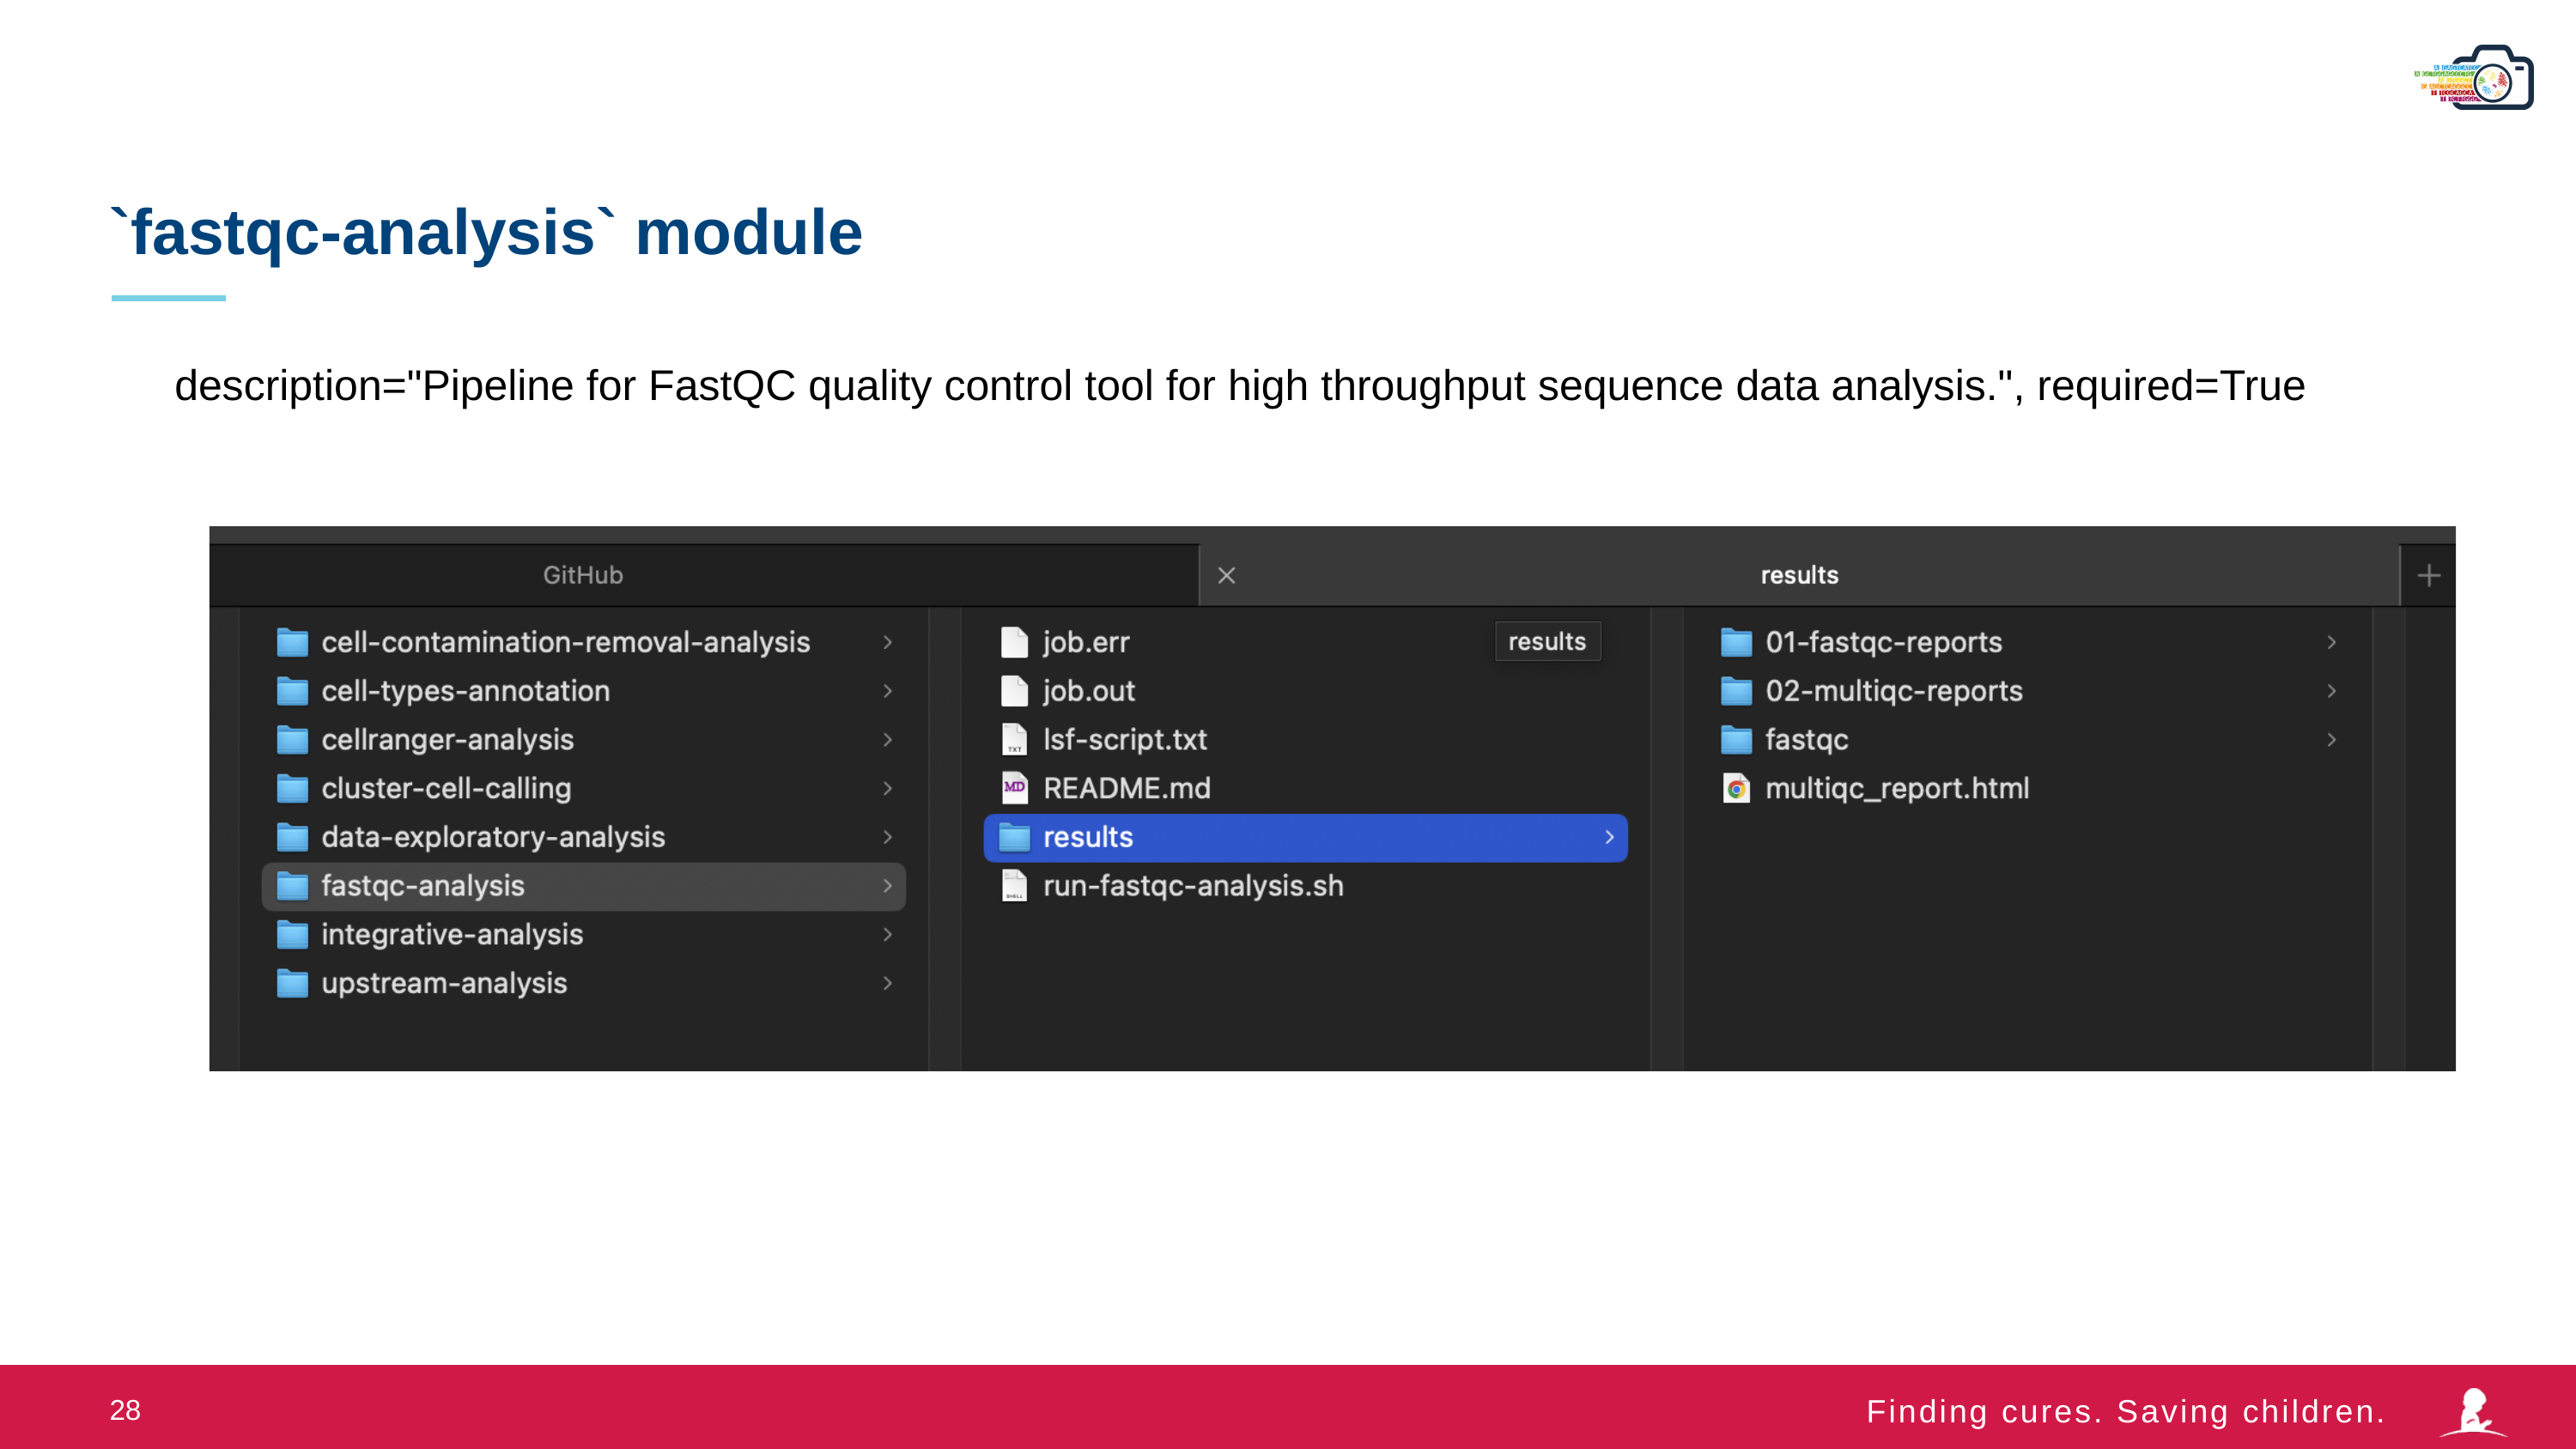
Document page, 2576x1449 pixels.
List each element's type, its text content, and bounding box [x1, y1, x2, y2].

picture [2415, 45, 2534, 110]
slide_number 28 [96, 1375, 228, 1442]
picture [209, 526, 2457, 1071]
text_box description="Pipeline for FastQC quality control tool for high throughput sequence data analysis.", required=True [161, 351, 2378, 415]
title `fastqc-analysis` module [96, 77, 2475, 276]
